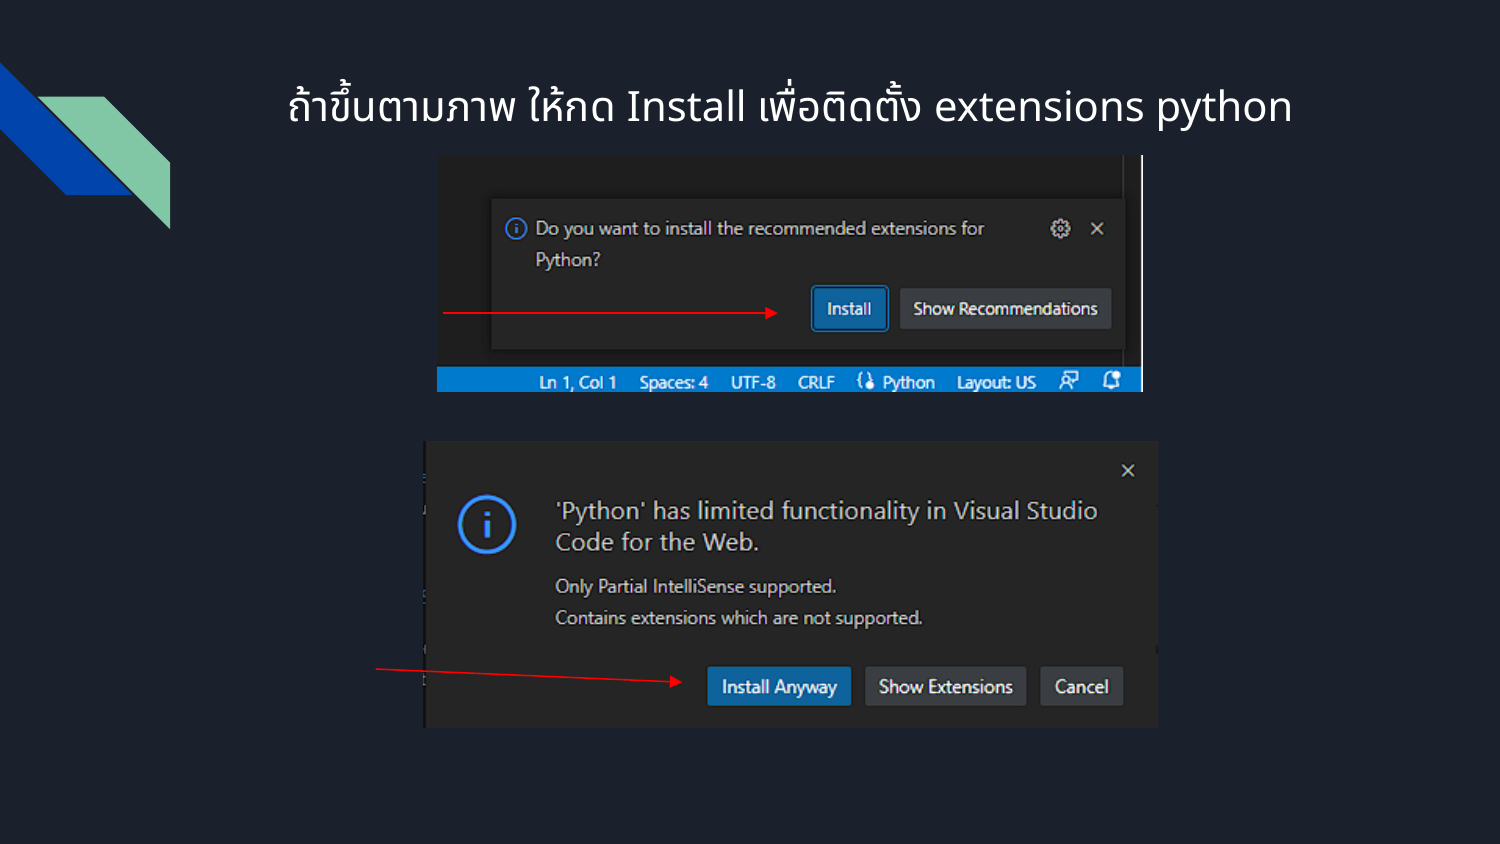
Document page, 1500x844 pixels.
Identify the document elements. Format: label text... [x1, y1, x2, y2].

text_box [375, 668, 683, 683]
title ถ้าขึ้นตามภาพ ให้กด Install เพื่อติดตั้ง extensions python [212, 64, 1368, 236]
picture [437, 155, 1143, 392]
picture [422, 440, 1158, 728]
